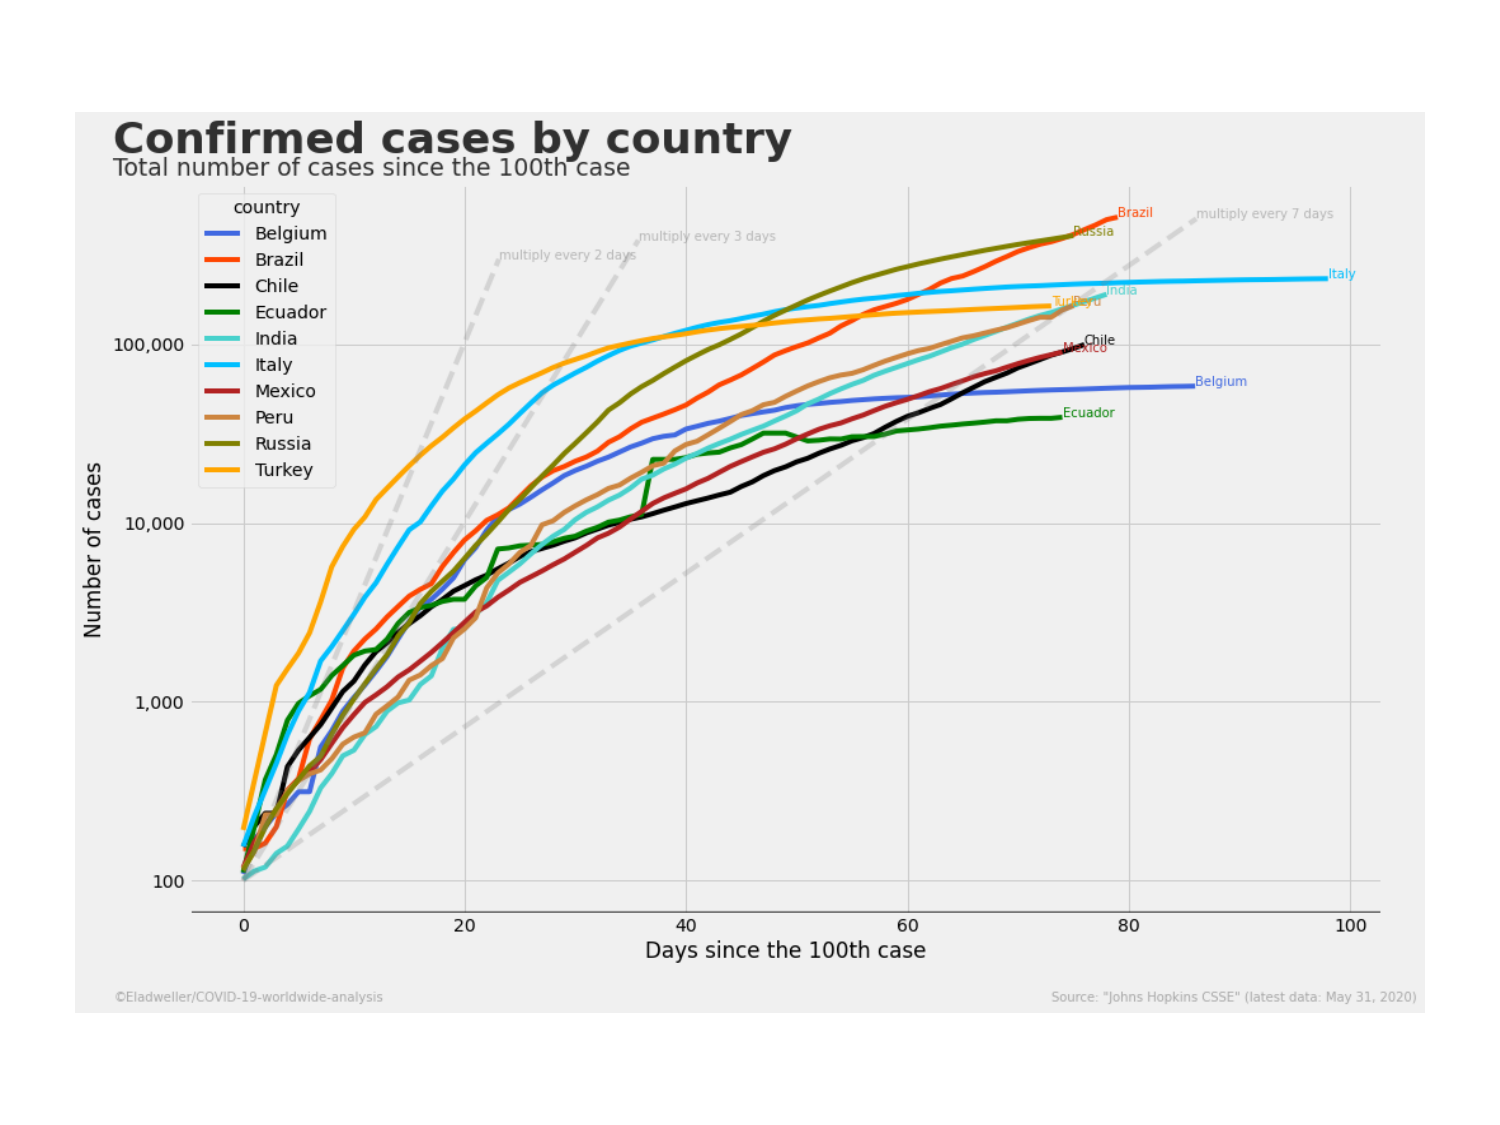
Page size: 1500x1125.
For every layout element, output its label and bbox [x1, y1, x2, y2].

picture [74, 112, 1426, 1013]
